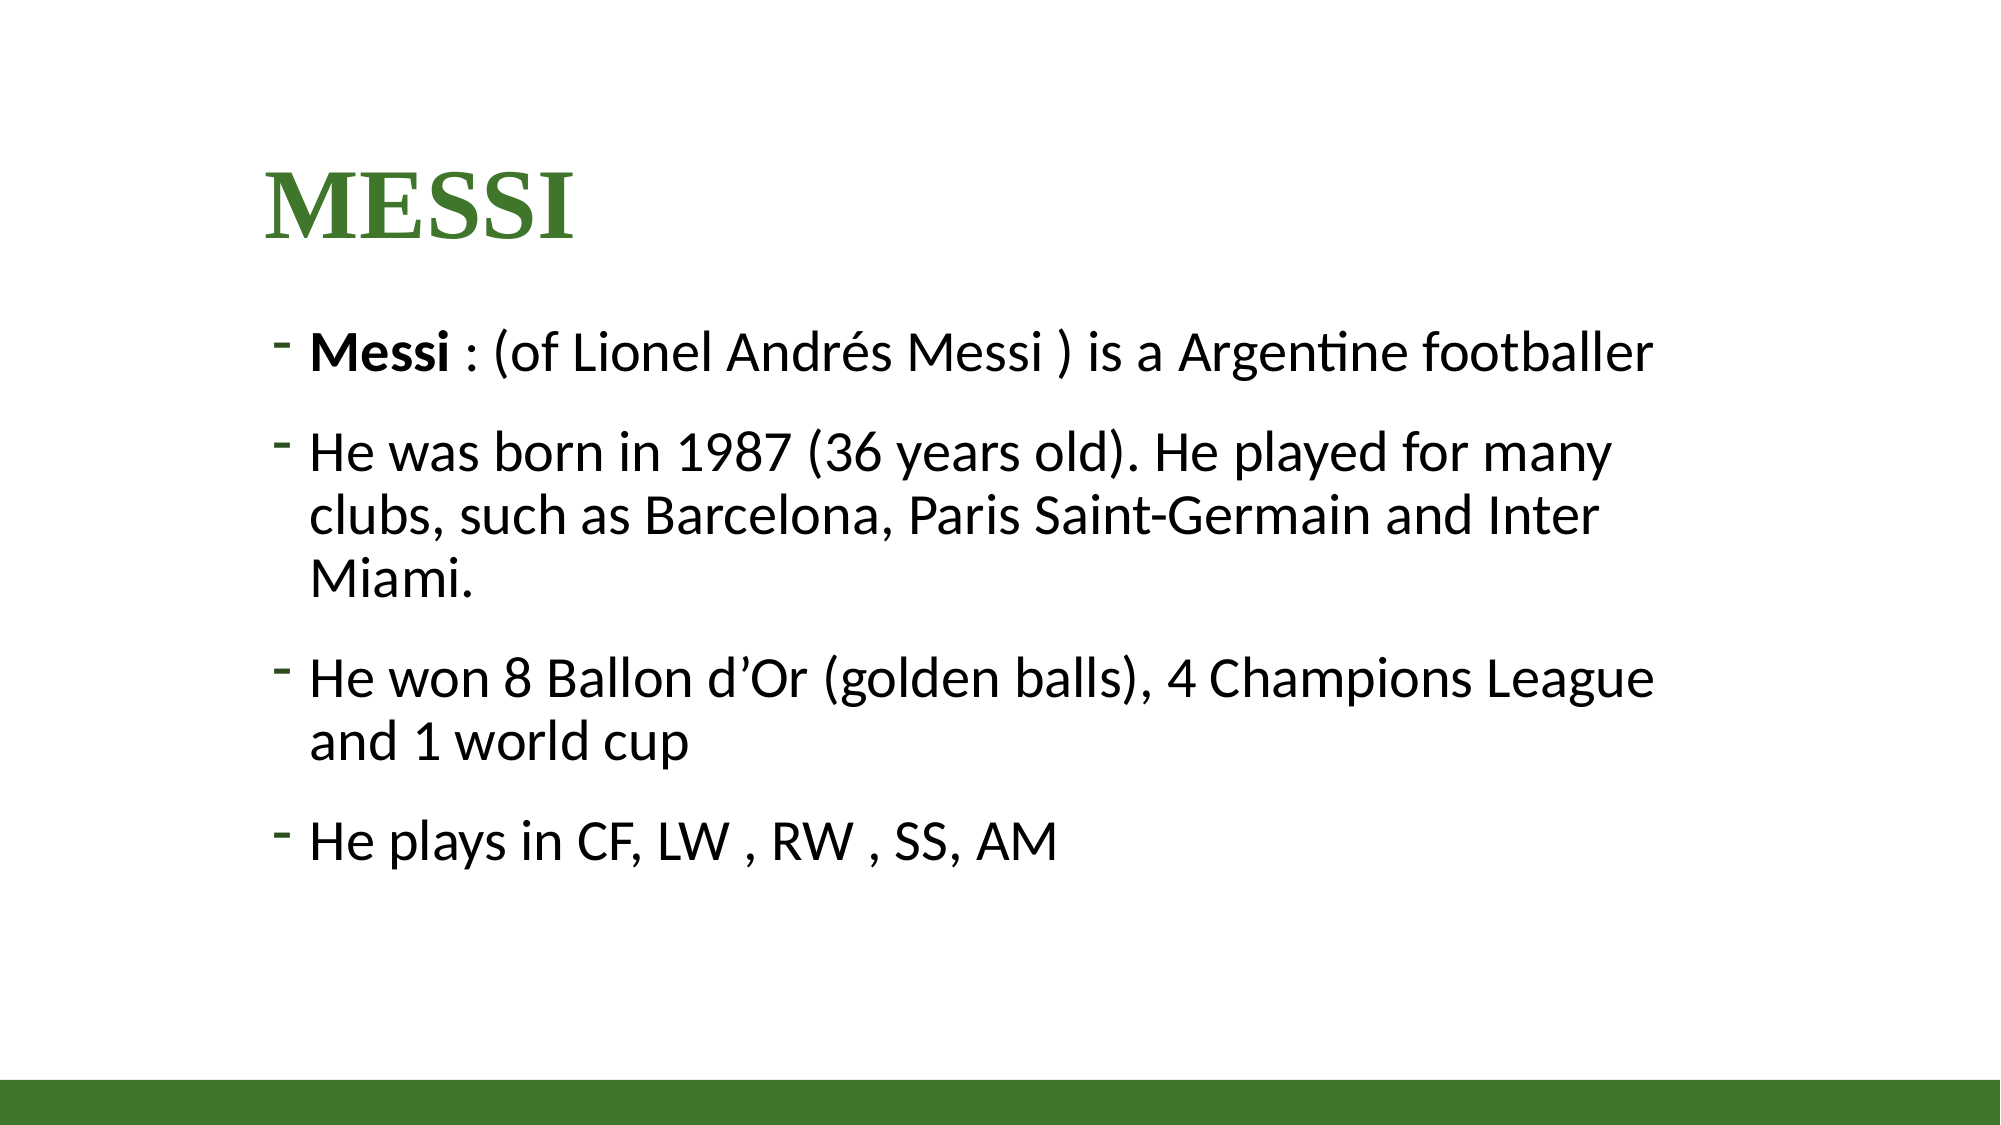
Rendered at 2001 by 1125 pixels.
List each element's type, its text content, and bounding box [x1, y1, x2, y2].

list Messi : (of Lionel Andrés Messi ) is a Argentine footballer He was born in 1987 (36 years old). He played for many clubs, such as Barcelona, ​​Paris Saint-Germain and Inter Miami. He won 8 Ballon d’Or (golden balls), 4 Champions League and 1 world cup He plays in CF, LW , RW , SS, AM [250, 313, 1750, 928]
title Messi [250, 137, 1750, 268]
